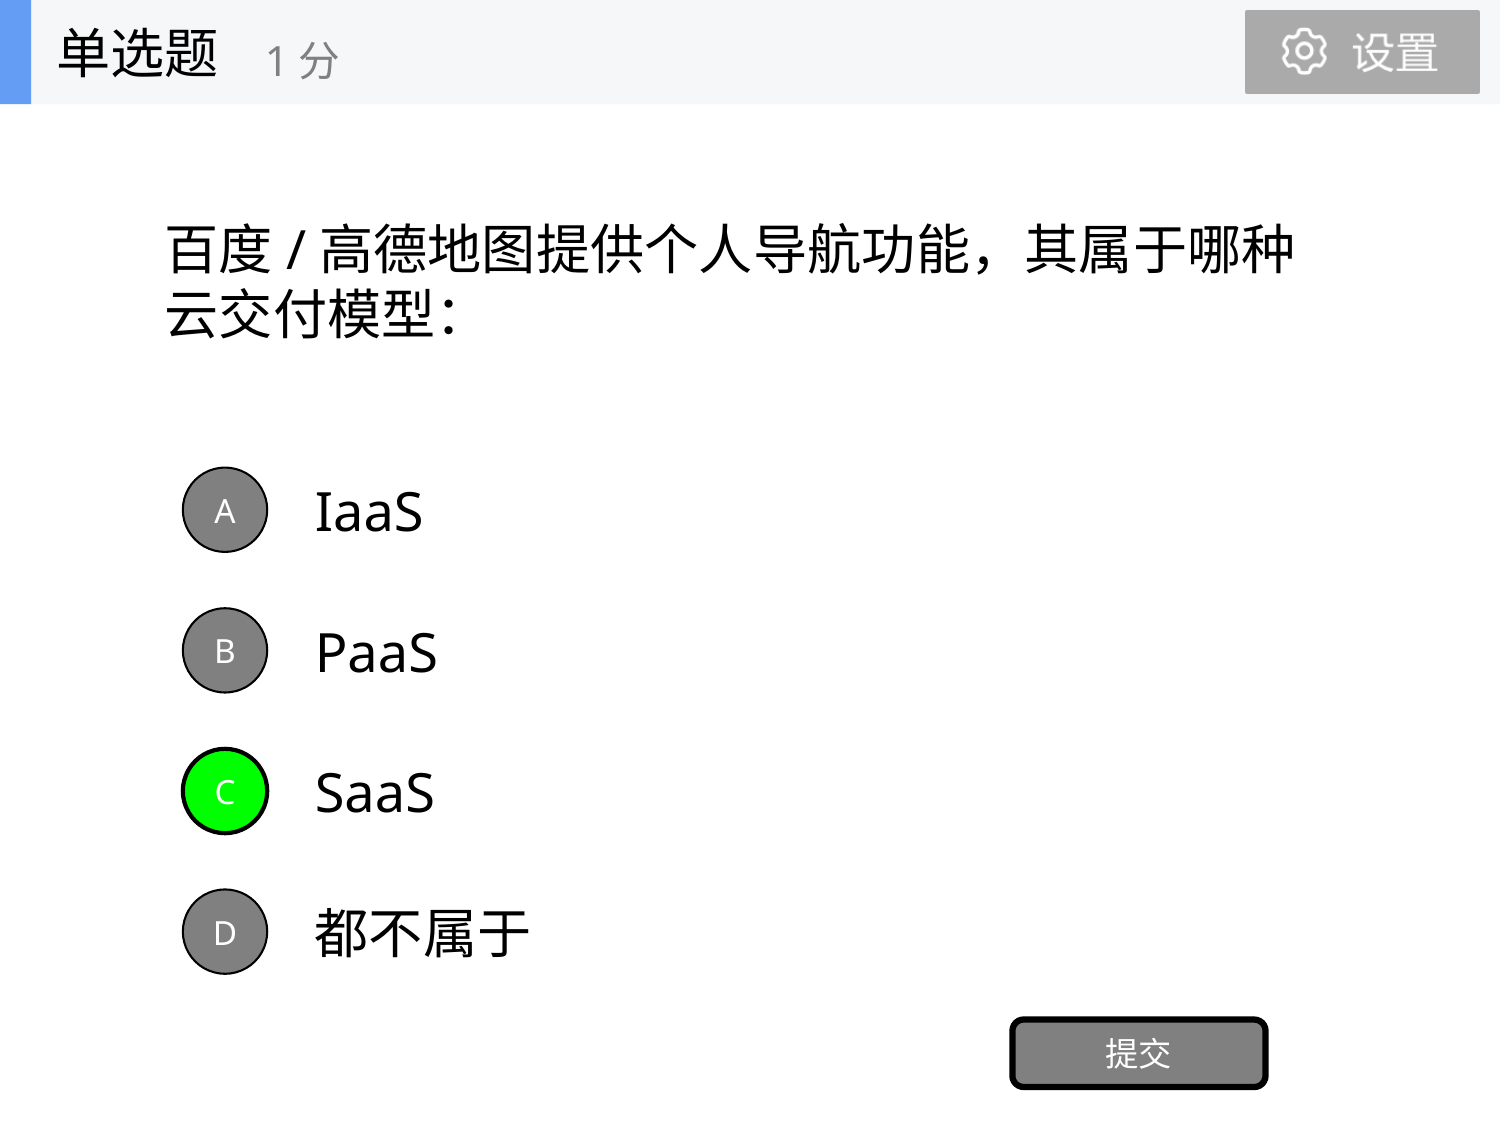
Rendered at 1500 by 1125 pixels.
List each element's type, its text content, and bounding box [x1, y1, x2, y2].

text_box SaaS [299, 738, 1350, 844]
text_box 都不属于 [299, 878, 1350, 985]
text_box B [181, 607, 269, 694]
text_box IaaS [299, 456, 1350, 563]
text_box D [181, 888, 269, 975]
text_box PaaS [299, 597, 1350, 703]
text_box 百度/高德地图提供个人导航功能，其属于哪种云交付模型： [149, 105, 1350, 456]
text_box 提交 [1011, 1018, 1267, 1089]
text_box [0, 0, 1500, 105]
text_box A [181, 466, 269, 553]
text_box C [181, 747, 269, 835]
picture [1245, 10, 1480, 94]
